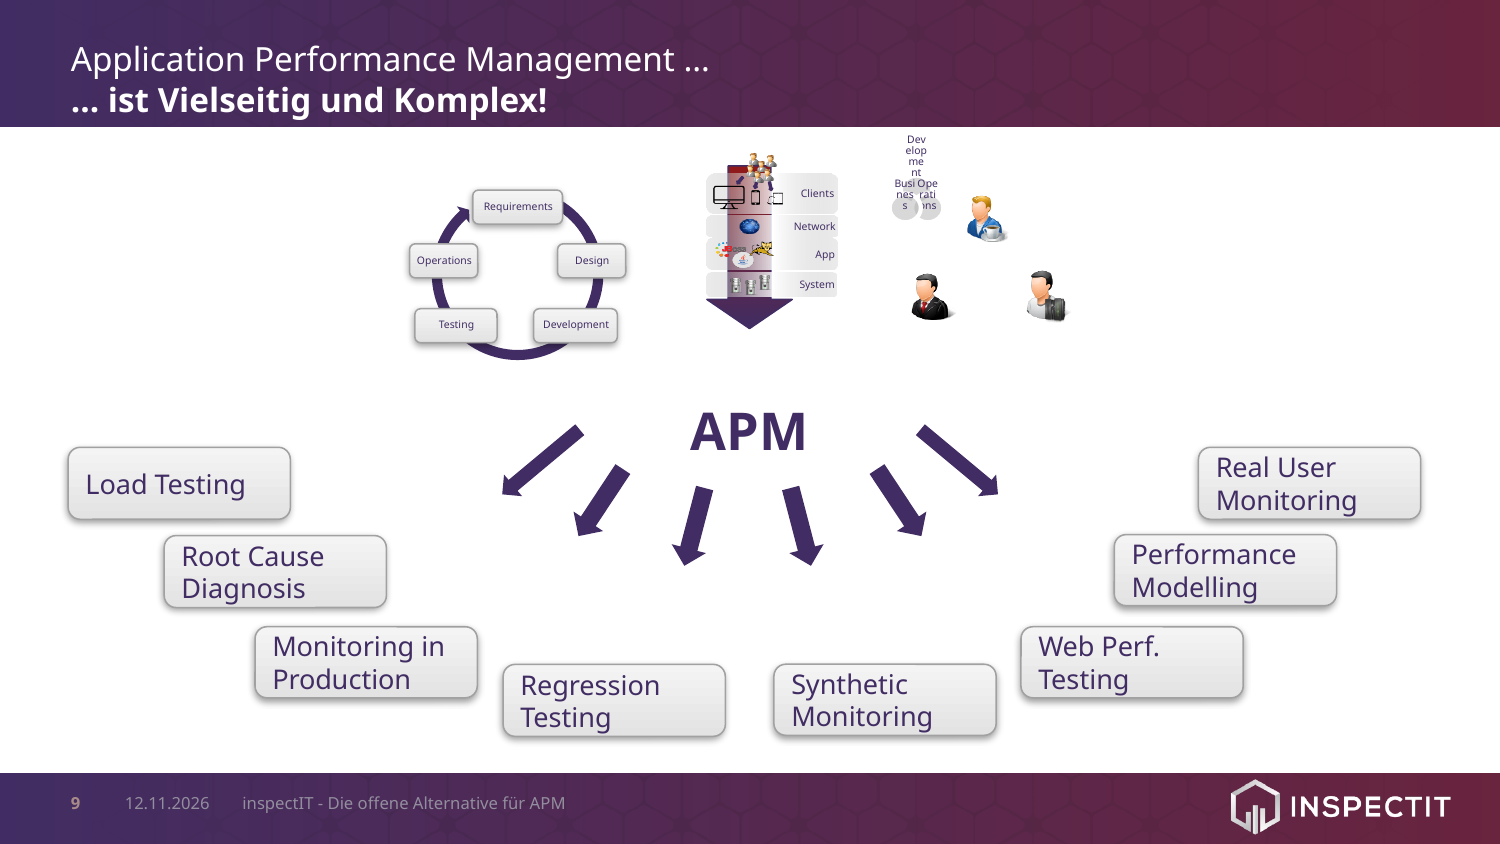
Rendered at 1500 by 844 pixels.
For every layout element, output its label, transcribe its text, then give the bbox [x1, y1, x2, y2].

text_box Real User Monitoring [1197, 446, 1422, 521]
picture [0, 773, 1500, 844]
text_box Regression Testing [502, 663, 727, 738]
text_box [386, 189, 650, 366]
text_box Web Perf. Testing [1020, 625, 1244, 699]
footer inspectIT - Die offene Alternative für APM [242, 782, 1081, 827]
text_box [889, 172, 1081, 375]
text_box [500, 422, 587, 499]
text_box APM [685, 398, 814, 501]
text_box Load Testing [67, 446, 292, 521]
text_box … ist Vielseitig und Komplex! [70, 79, 613, 124]
text_box [669, 501, 713, 568]
text_box Performance Modelling [1113, 533, 1338, 607]
text_box [913, 422, 1001, 499]
text_box [571, 462, 633, 539]
text_box Synthetic Monitoring [773, 663, 997, 737]
picture [0, 0, 1500, 127]
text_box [706, 152, 838, 329]
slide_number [124, 782, 236, 827]
text_box [782, 501, 826, 568]
text_box [867, 462, 929, 539]
text_box Root Cause Diagnosis [163, 534, 388, 609]
text_box Monitoring in Production [254, 625, 479, 699]
title Application Performance Management … [70, 28, 1430, 115]
slide_number 9 [70, 782, 122, 827]
